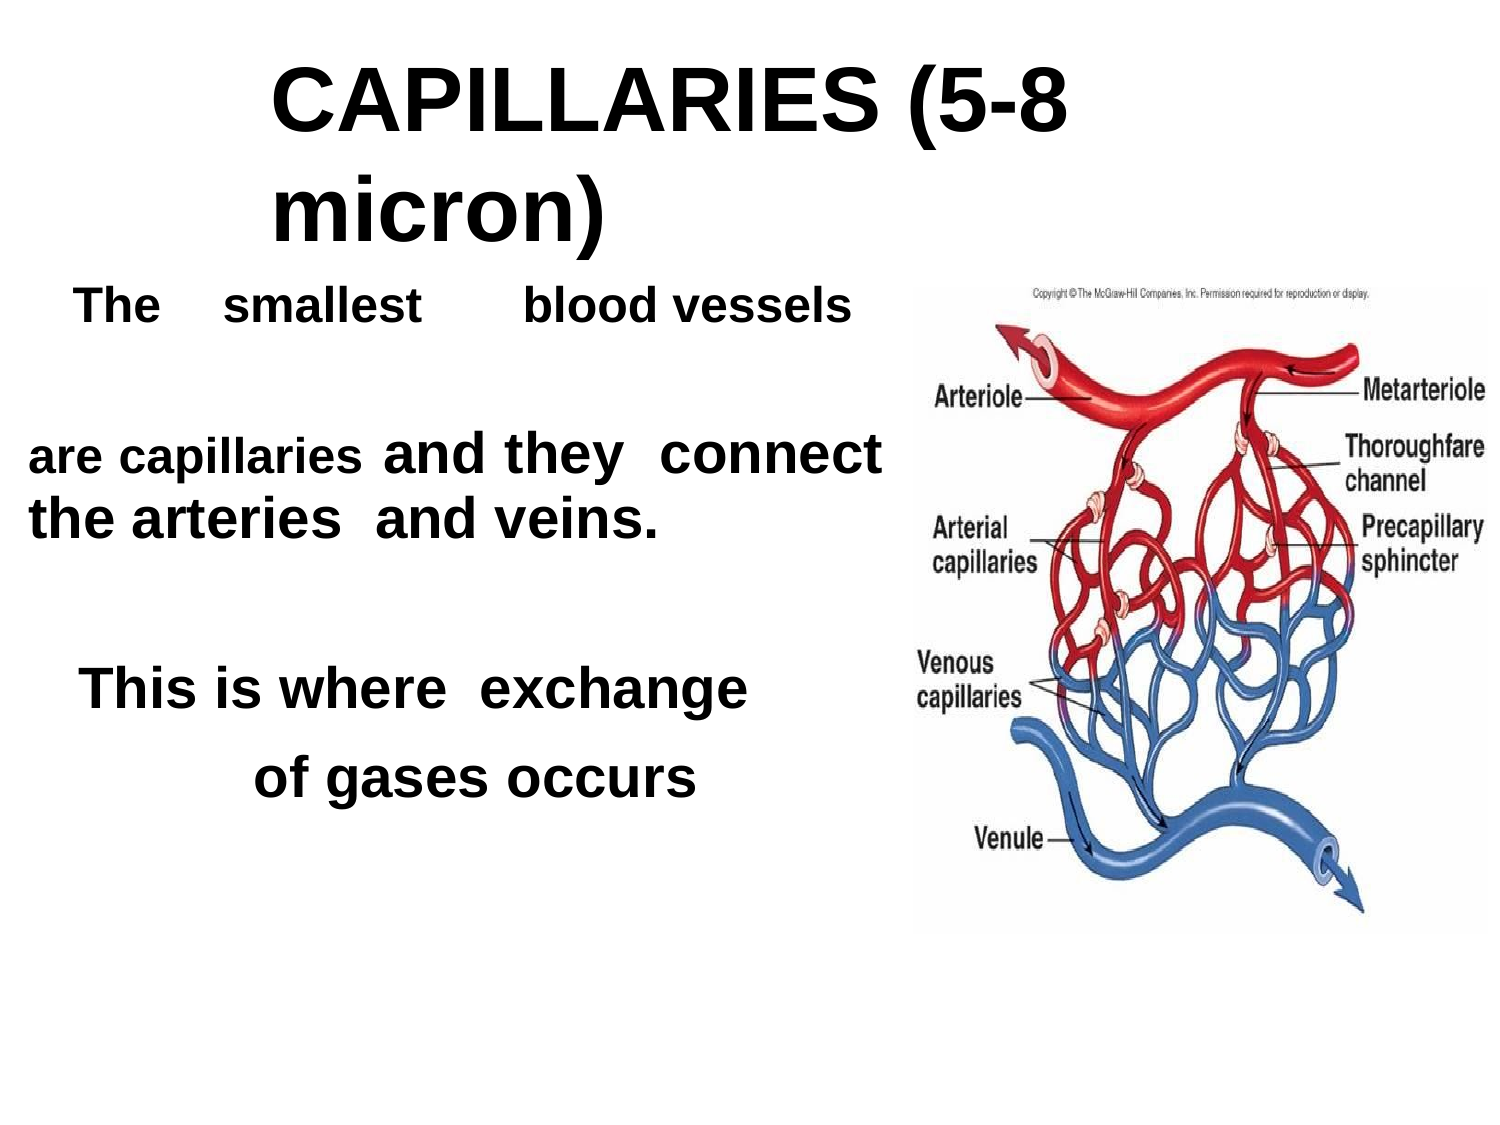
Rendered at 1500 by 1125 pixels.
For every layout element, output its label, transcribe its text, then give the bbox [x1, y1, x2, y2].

text_box [913, 287, 1488, 934]
text_box This is where exchange of gases occurs [52, 638, 750, 812]
title CAPILLARIES (5-8 micron) [268, 37, 1232, 261]
text_box are capillaries and they connect the arteries and veins. [25, 406, 885, 552]
text_box The smallest blood vessels [66, 262, 854, 333]
